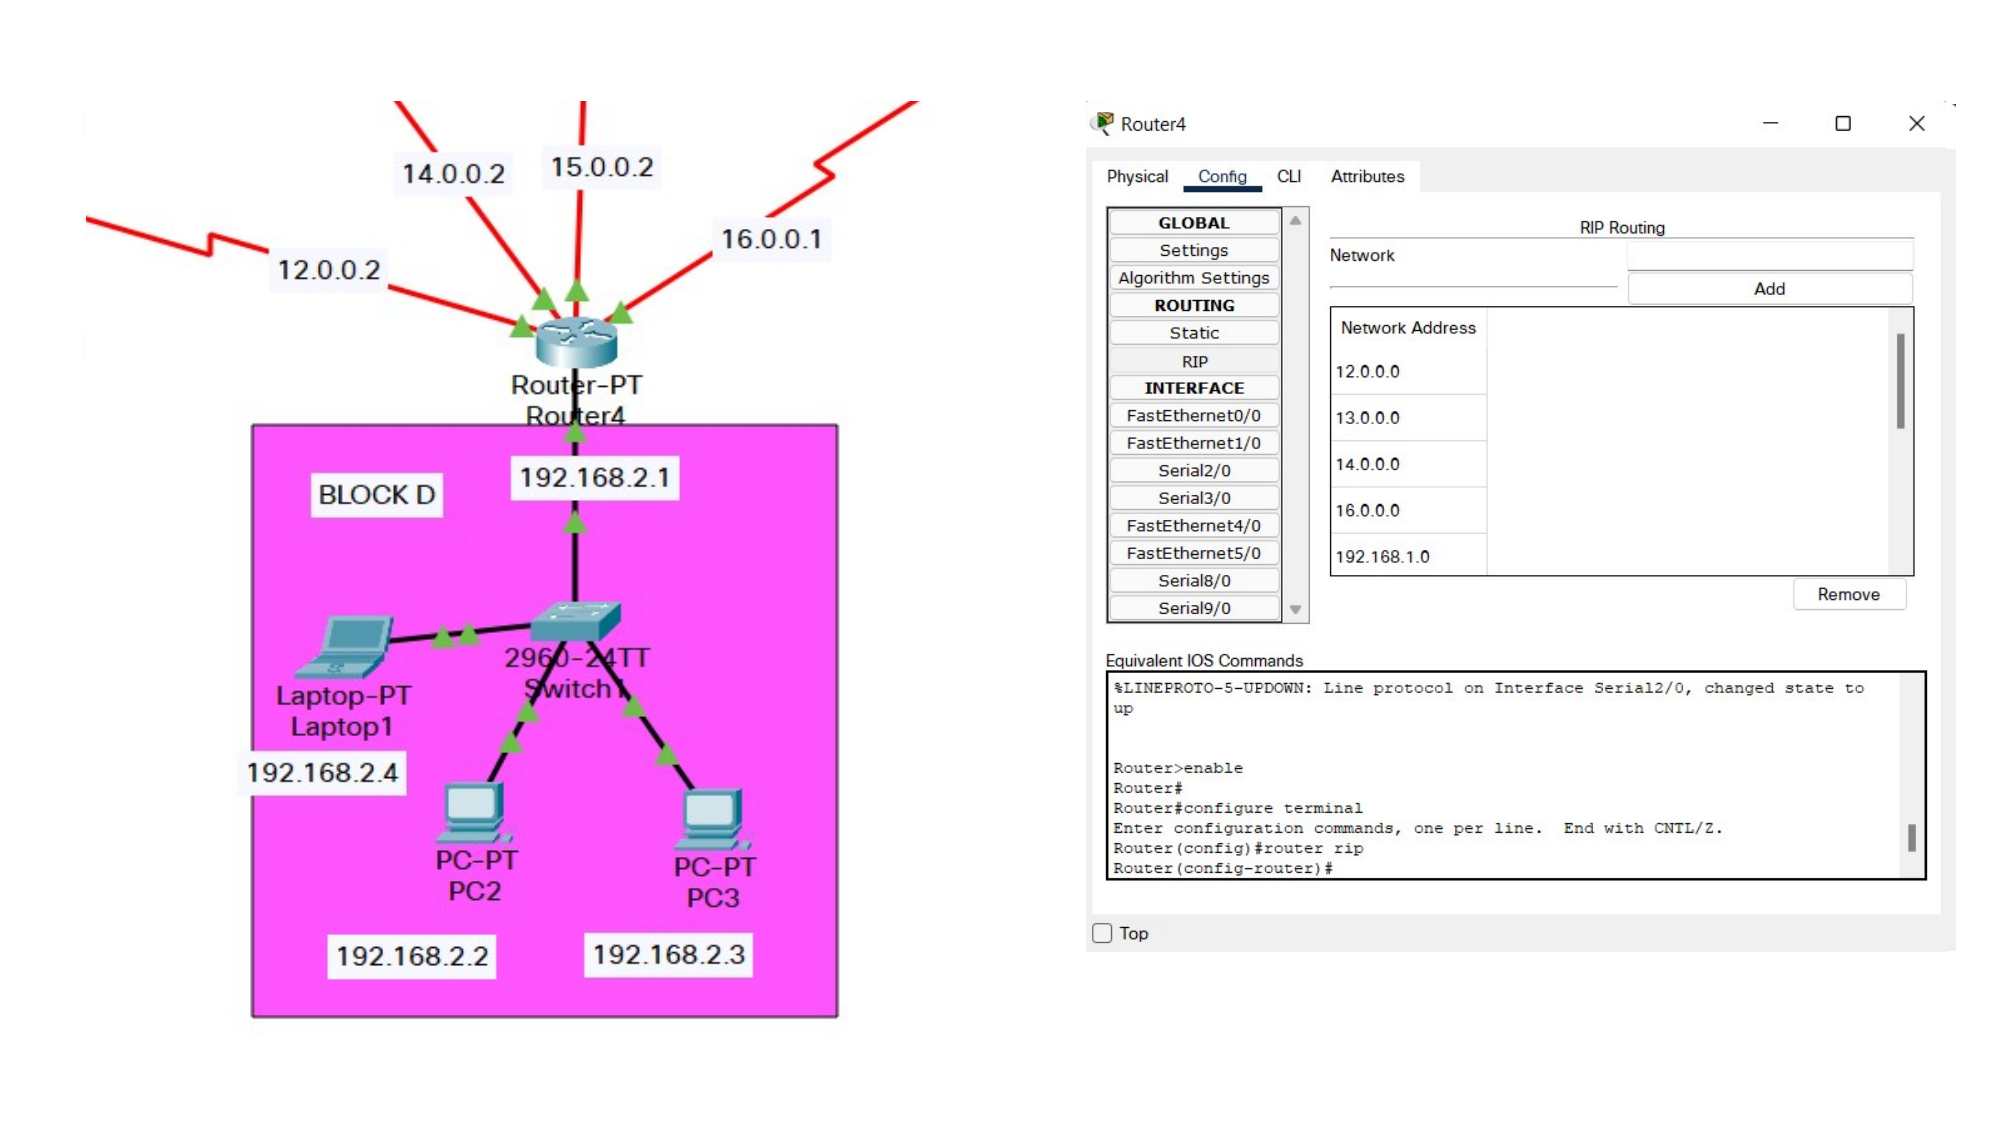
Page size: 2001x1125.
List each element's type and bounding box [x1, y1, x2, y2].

picture [82, 101, 1076, 1106]
picture [1086, 101, 1956, 952]
